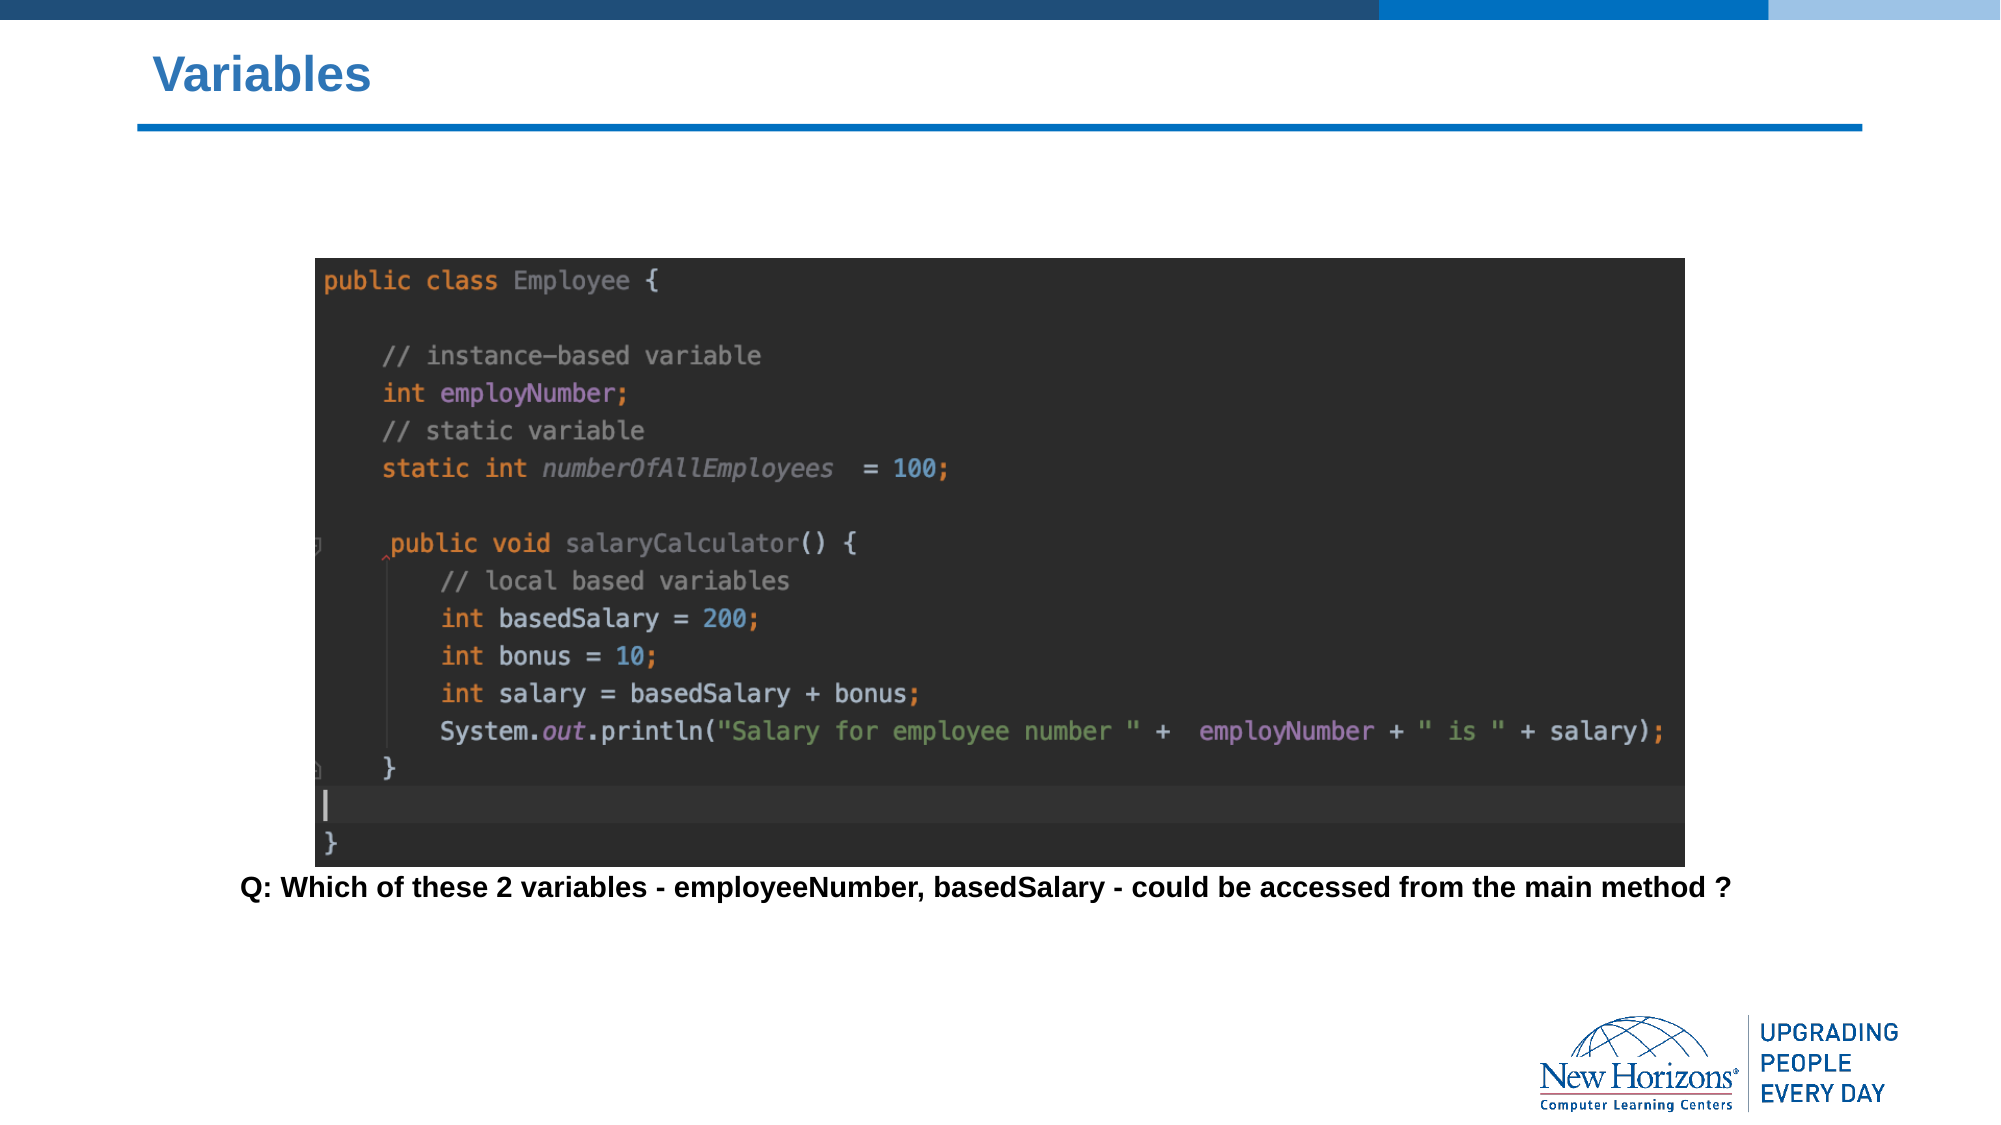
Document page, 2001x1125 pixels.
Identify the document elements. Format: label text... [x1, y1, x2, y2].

picture [315, 258, 1685, 867]
list Q: Which of these 2 variables - employeeNumber, basedSalary - could be accessed from the main method ? [225, 233, 1800, 1044]
picture [1537, 1010, 1904, 1114]
title Variables [137, 36, 1863, 115]
